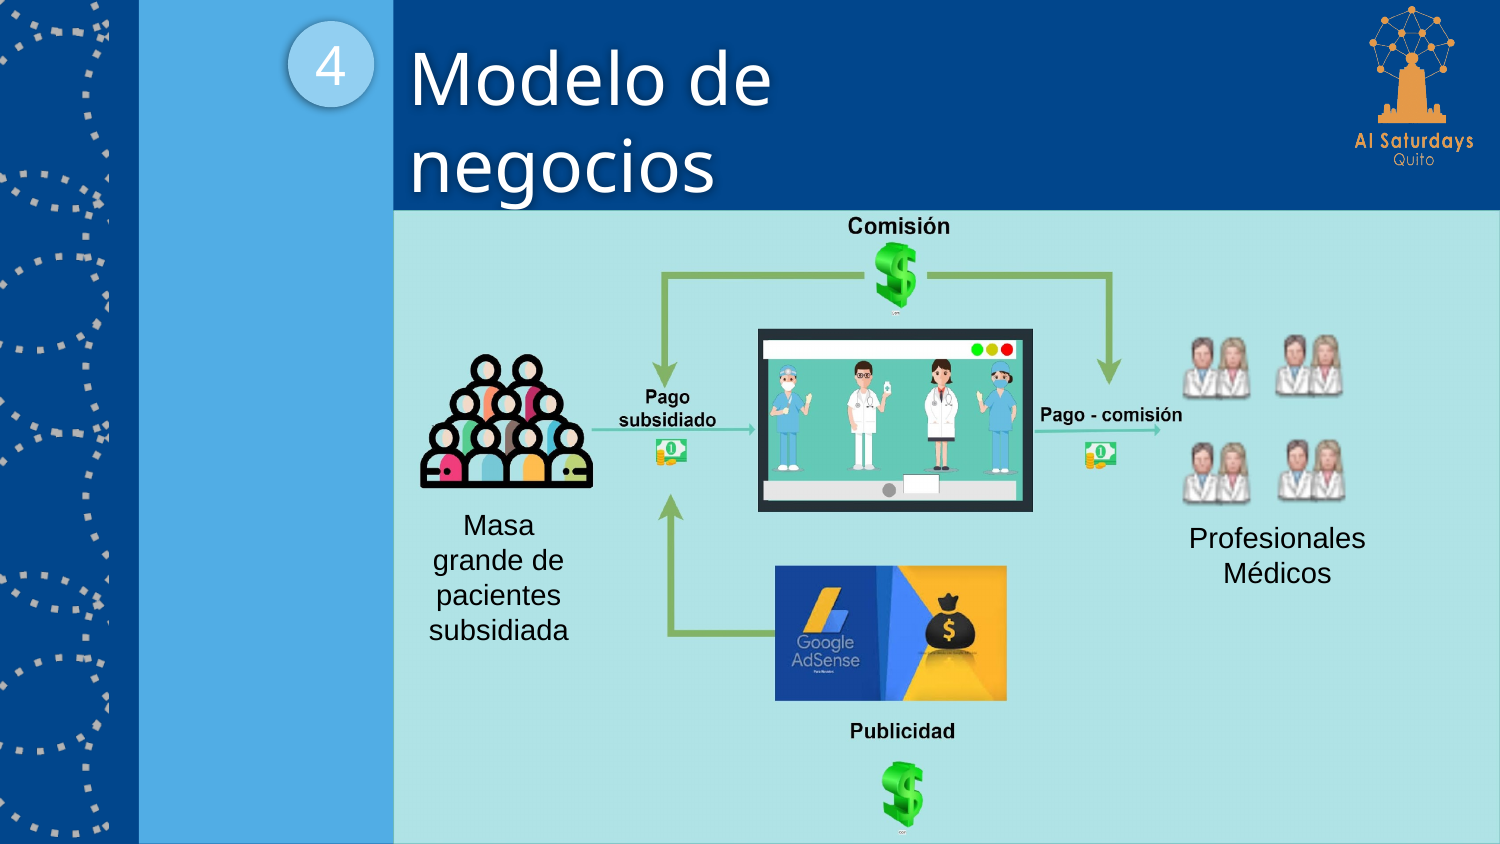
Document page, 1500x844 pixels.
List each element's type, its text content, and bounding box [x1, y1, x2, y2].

text_box [138, 0, 394, 844]
picture [1325, 0, 1500, 175]
title Modelo de negocios [393, 17, 1027, 209]
picture [393, 210, 1500, 844]
picture [0, 0, 110, 844]
text_box 4 [287, 21, 375, 108]
